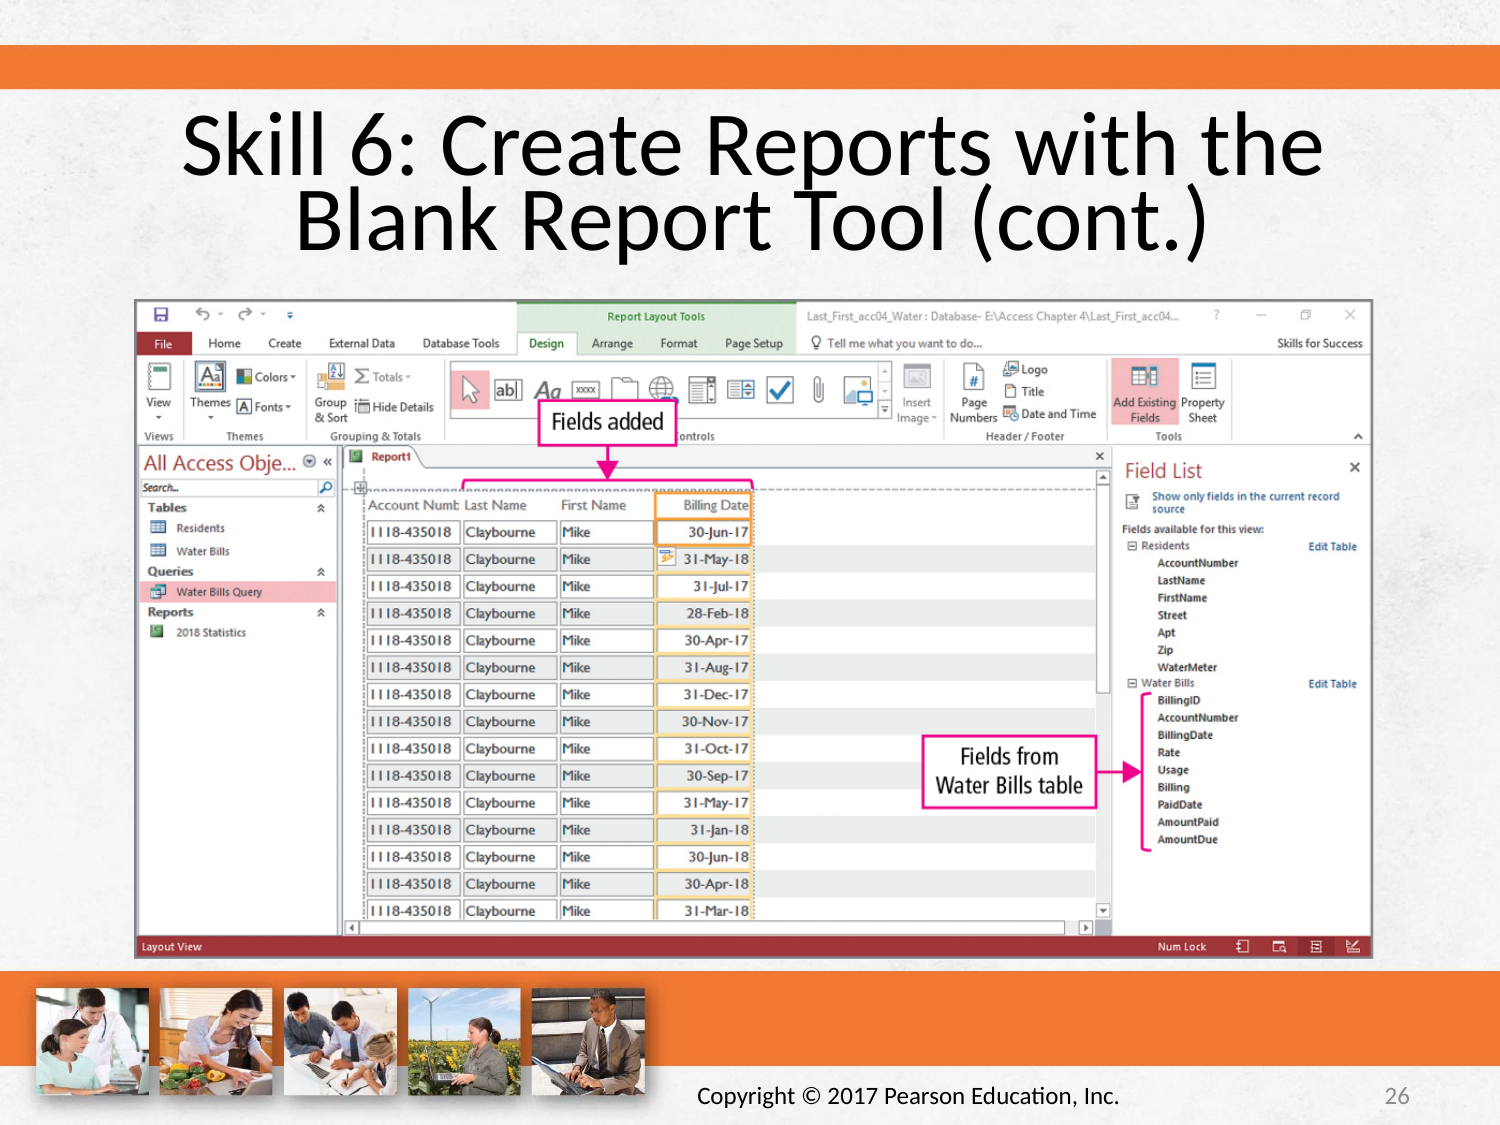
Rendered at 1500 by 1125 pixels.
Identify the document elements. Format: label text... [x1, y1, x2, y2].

slide_number 26 [1074, 1065, 1425, 1125]
picture [0, 0, 1500, 1125]
title Skill 6: Create Reports with the Blank Report Tool (cont.) [108, 112, 1401, 276]
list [134, 299, 1374, 961]
footer Copyright © 2017 Pearson Education, Inc. [649, 1065, 1074, 1125]
